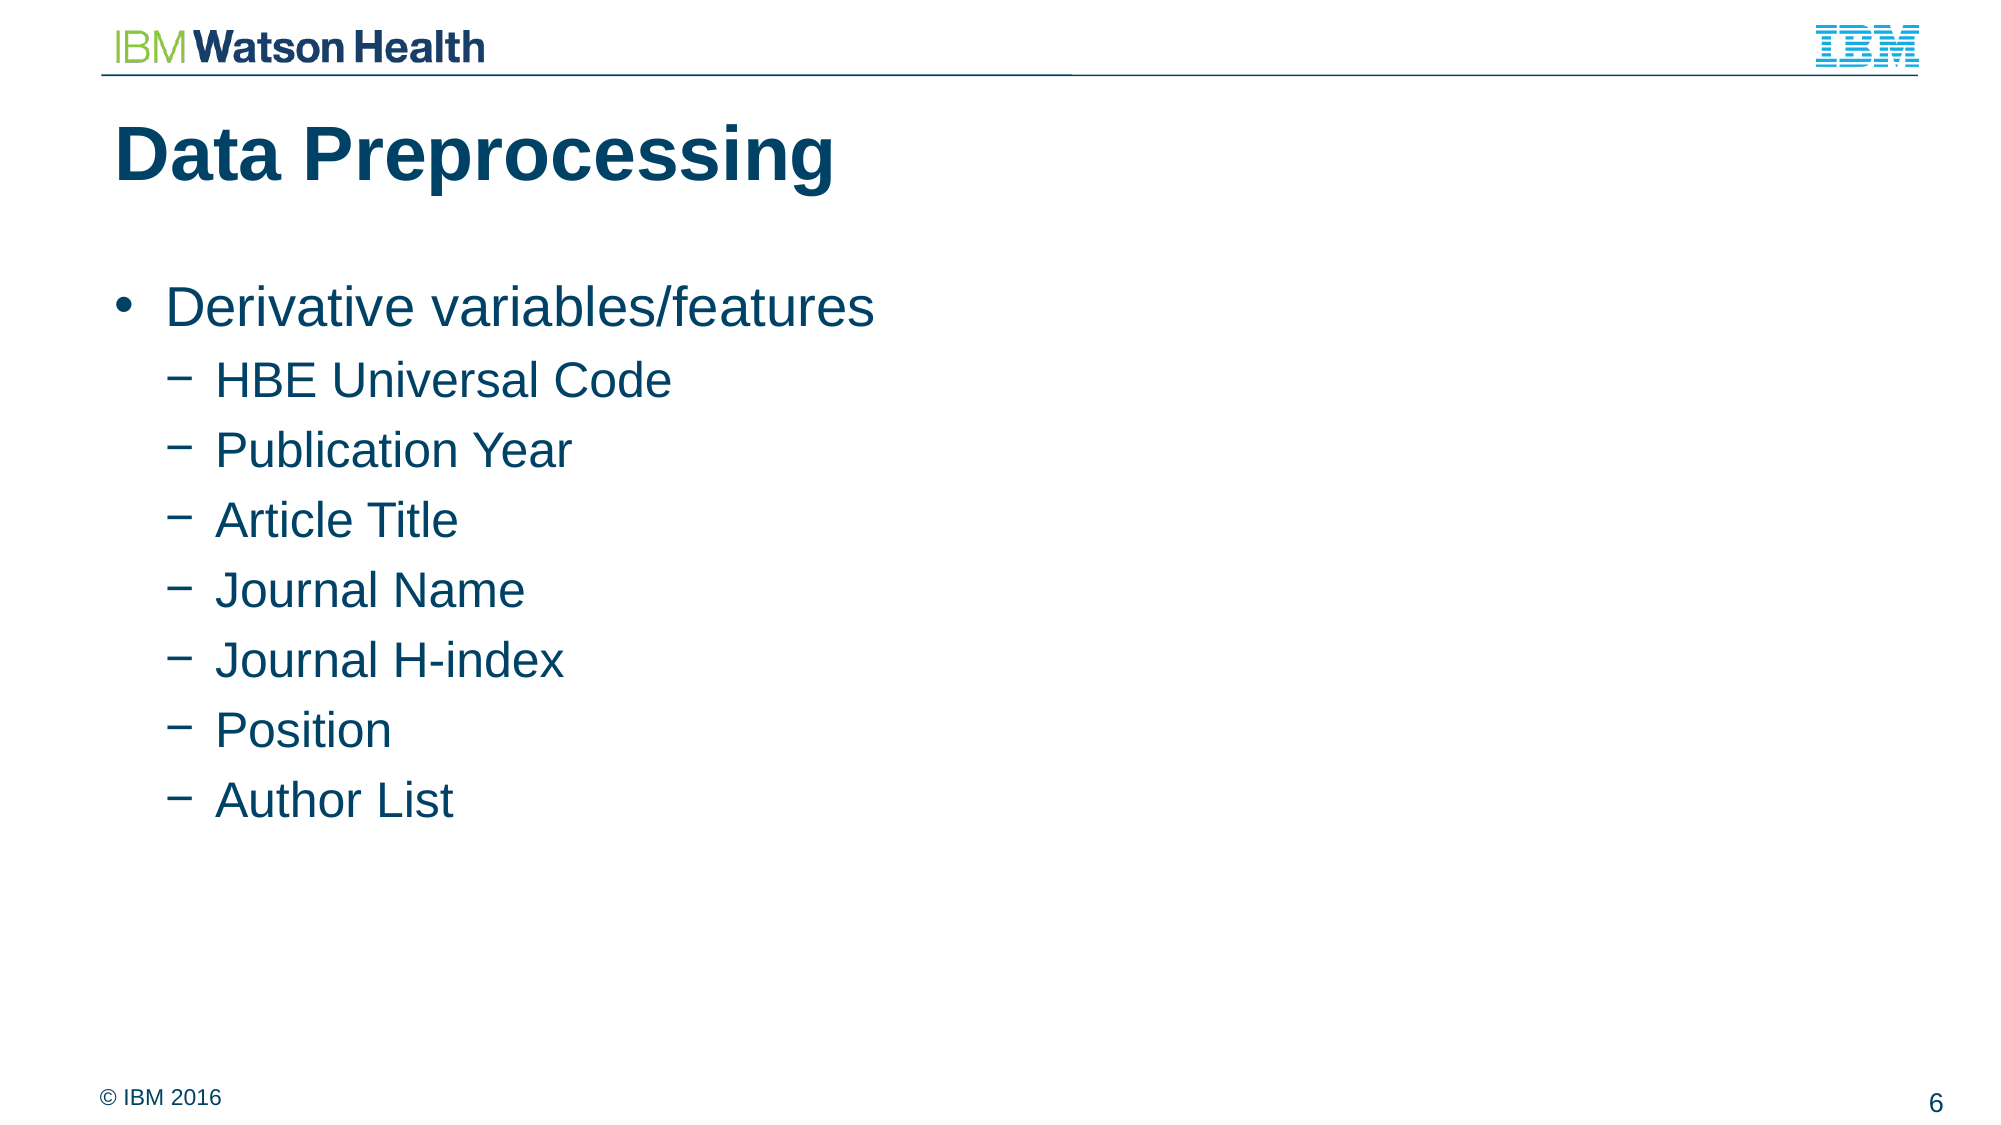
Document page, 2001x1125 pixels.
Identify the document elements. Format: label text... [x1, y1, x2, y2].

picture [116, 30, 484, 63]
list Derivative variables/features HBE Universal Code Publication Year Article Title Journal Name Journal H-index Position Author List [99, 262, 1900, 1013]
picture [1816, 25, 1919, 67]
title Data Preprocessing [99, 96, 1900, 196]
